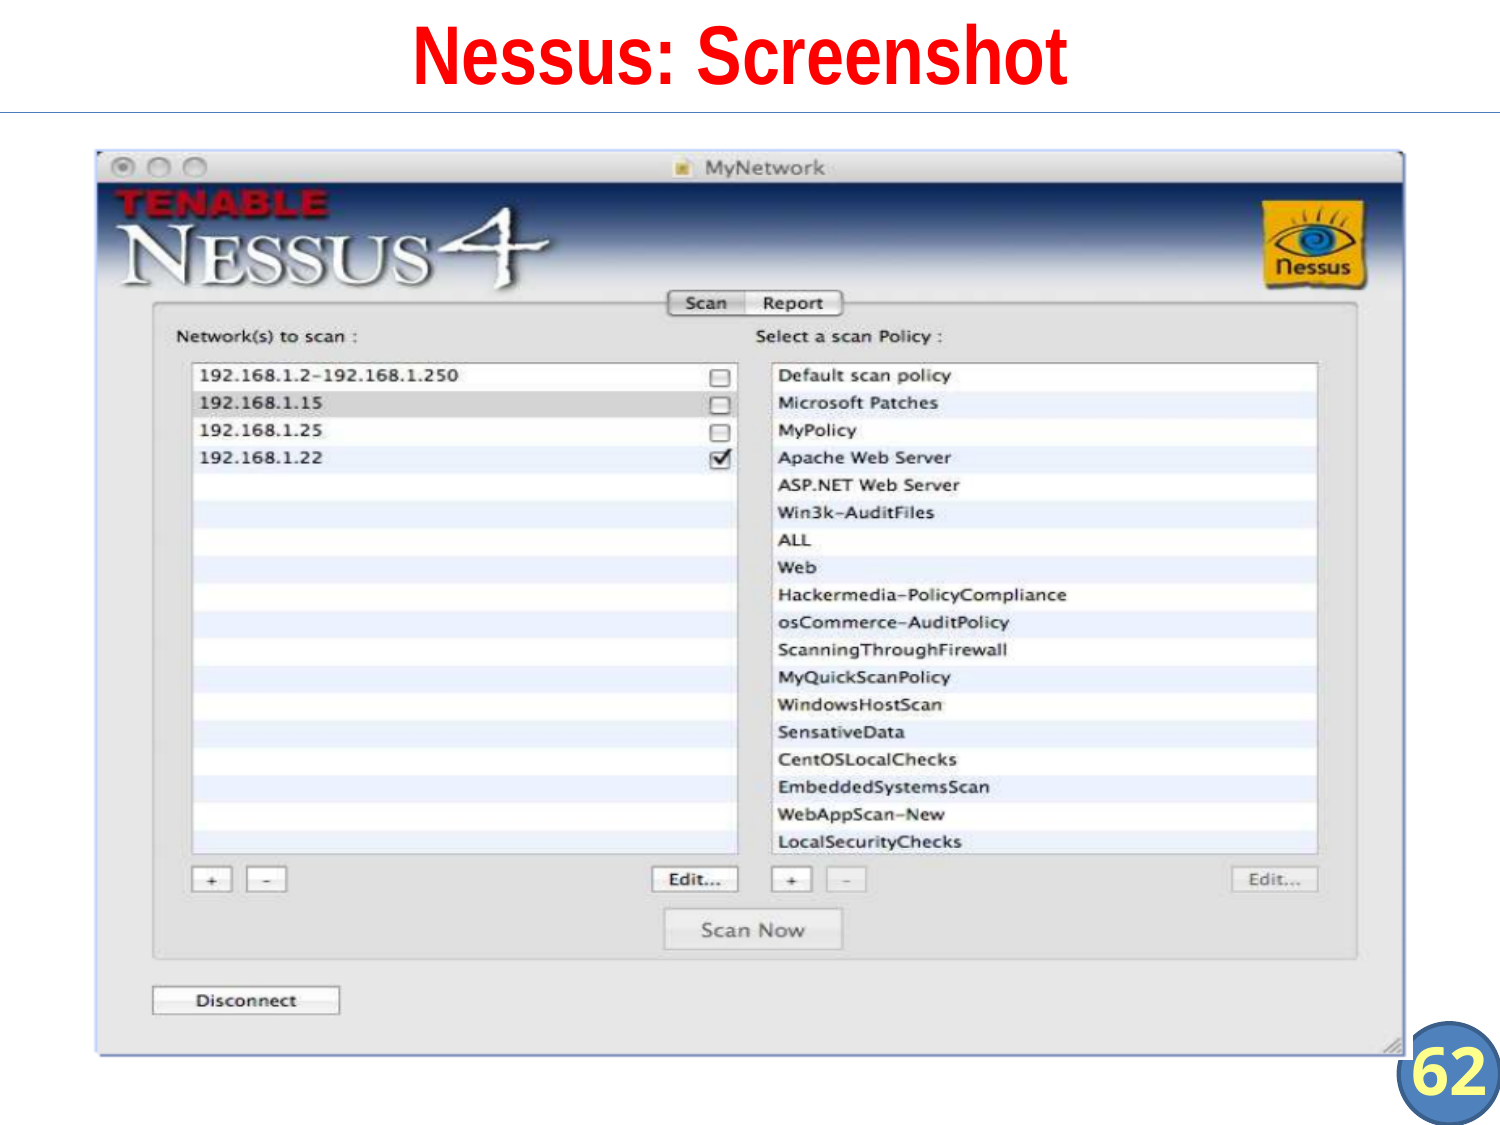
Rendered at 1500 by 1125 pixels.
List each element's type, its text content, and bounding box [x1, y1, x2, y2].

slide_number 62 [1399, 1023, 1500, 1125]
title Nessus: Screenshot [0, 0, 1500, 102]
picture [86, 145, 1414, 1060]
